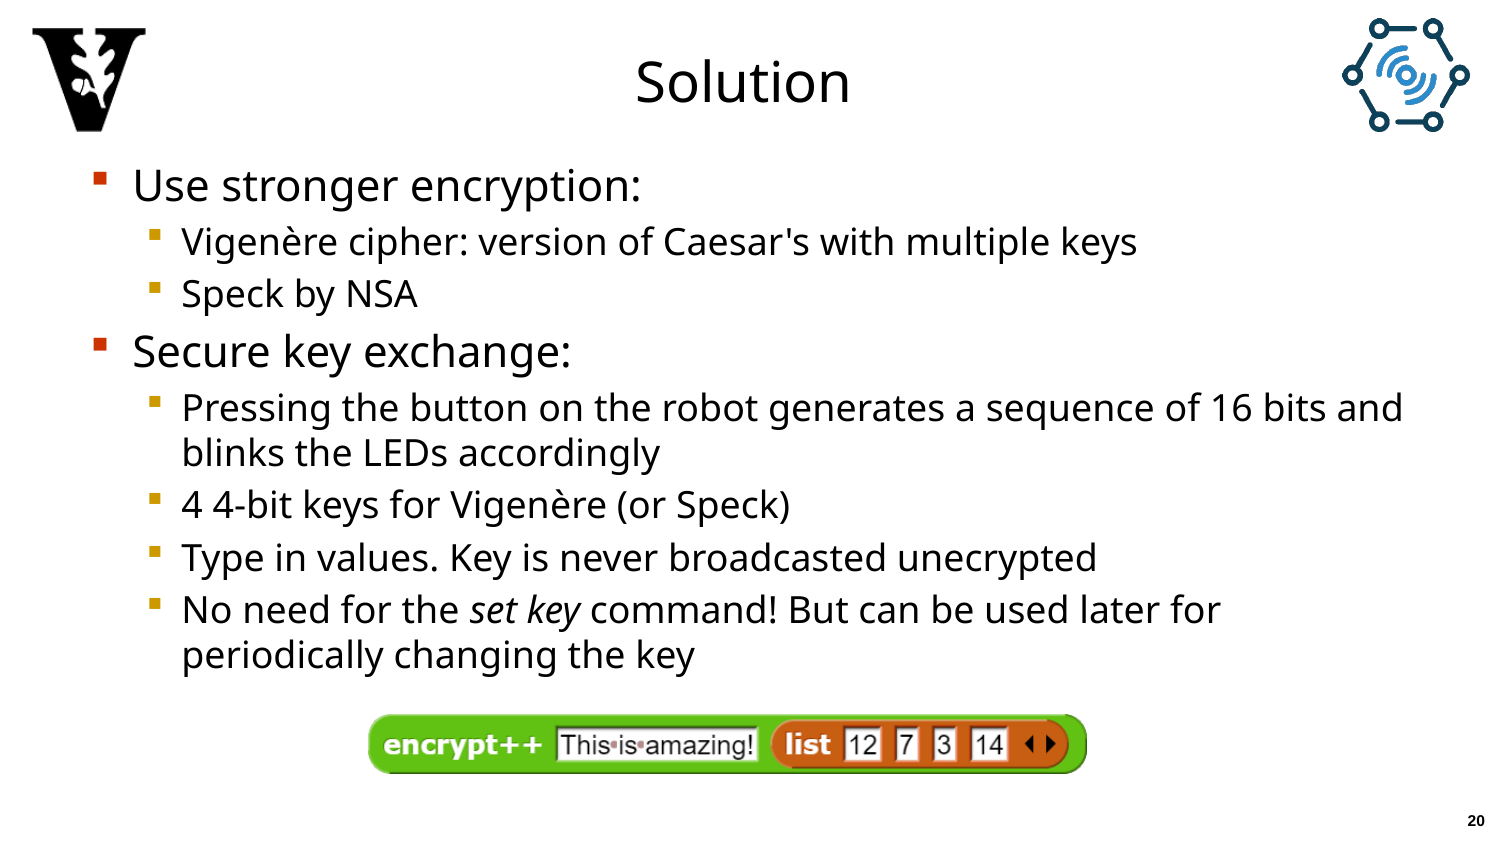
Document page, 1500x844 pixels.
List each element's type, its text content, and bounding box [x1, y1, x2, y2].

picture [367, 714, 1088, 775]
slide_number 20 [1374, 796, 1500, 844]
list Use stronger encryption: Vigenère cipher: version of Caesar's with multiple keys Speck by NSA Secure key exchange: Pressing the button on the robot generates a sequence of 16 bits and blinks the LEDs accordingly 4 4-bit keys for Vigenère (or Speck) Type in values. Key is never broadcasted unecrypted No need for the set key command! But can be used later for periodically changing the key [75, 150, 1425, 712]
picture [32, 28, 146, 132]
title Solution [237, 28, 1250, 132]
picture [1342, 18, 1470, 132]
